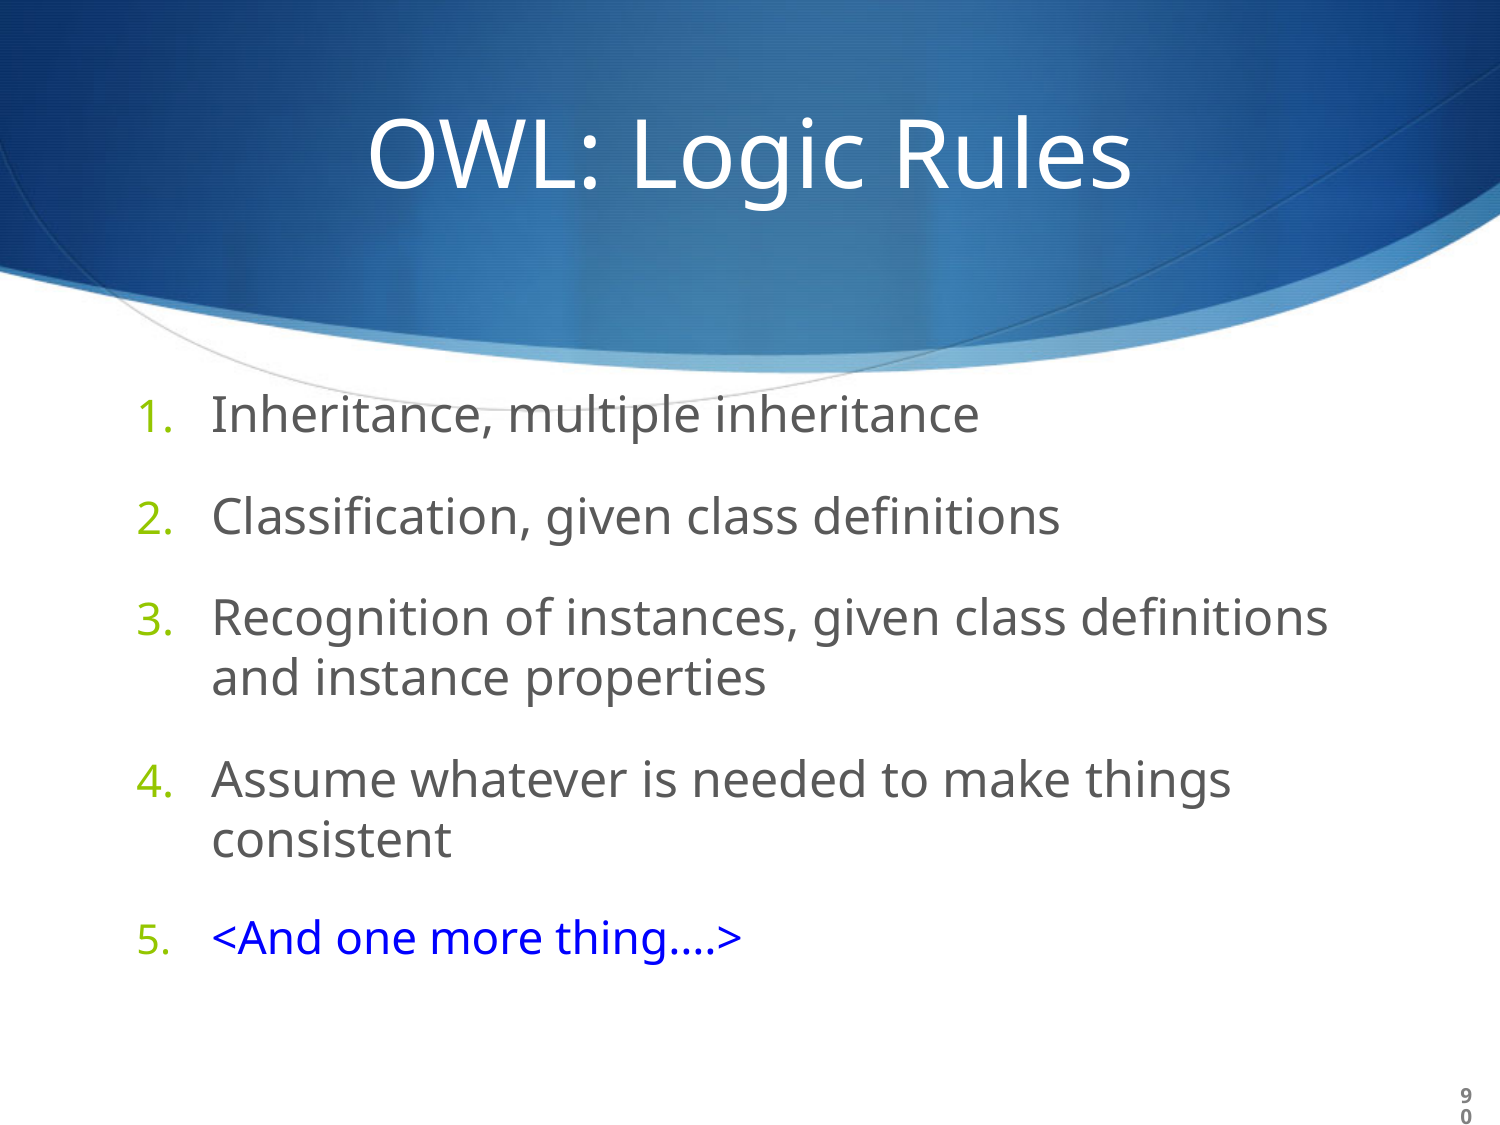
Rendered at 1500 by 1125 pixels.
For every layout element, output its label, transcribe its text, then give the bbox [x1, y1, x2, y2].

slide_number 90 [1445, 1075, 1484, 1118]
list Inheritance, multiple inheritance Classification, given class definitions Recognition of instances, given class definitions and instance properties Assume whatever is needed to make things consistent <And one more thing….> [121, 375, 1379, 1055]
picture [0, 0, 1500, 1125]
title OWL: Logic Rules [75, 56, 1425, 245]
